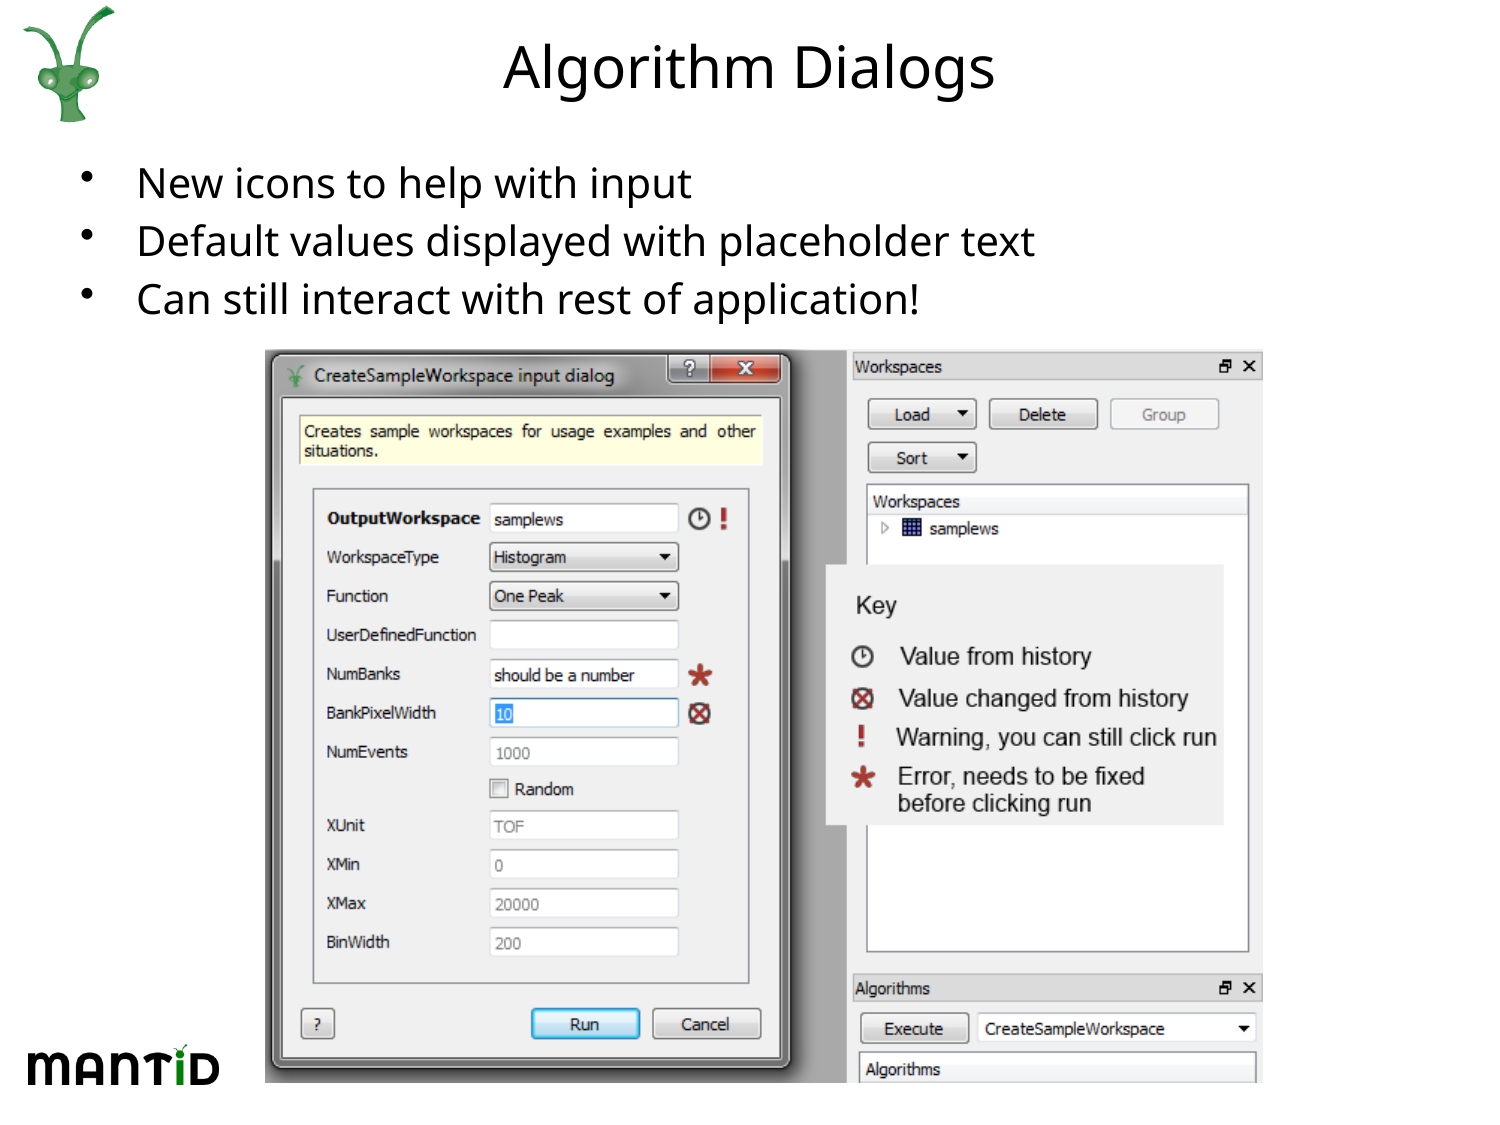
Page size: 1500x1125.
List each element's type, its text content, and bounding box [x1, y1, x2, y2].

picture [28, 1044, 219, 1085]
picture [0, 0, 75, 127]
list New icons to help with input Default values displayed with placeholder text Can still interact with rest of application! [64, 149, 1415, 839]
title Algorithm Dialogs [75, 0, 1425, 160]
picture [265, 349, 1263, 1083]
